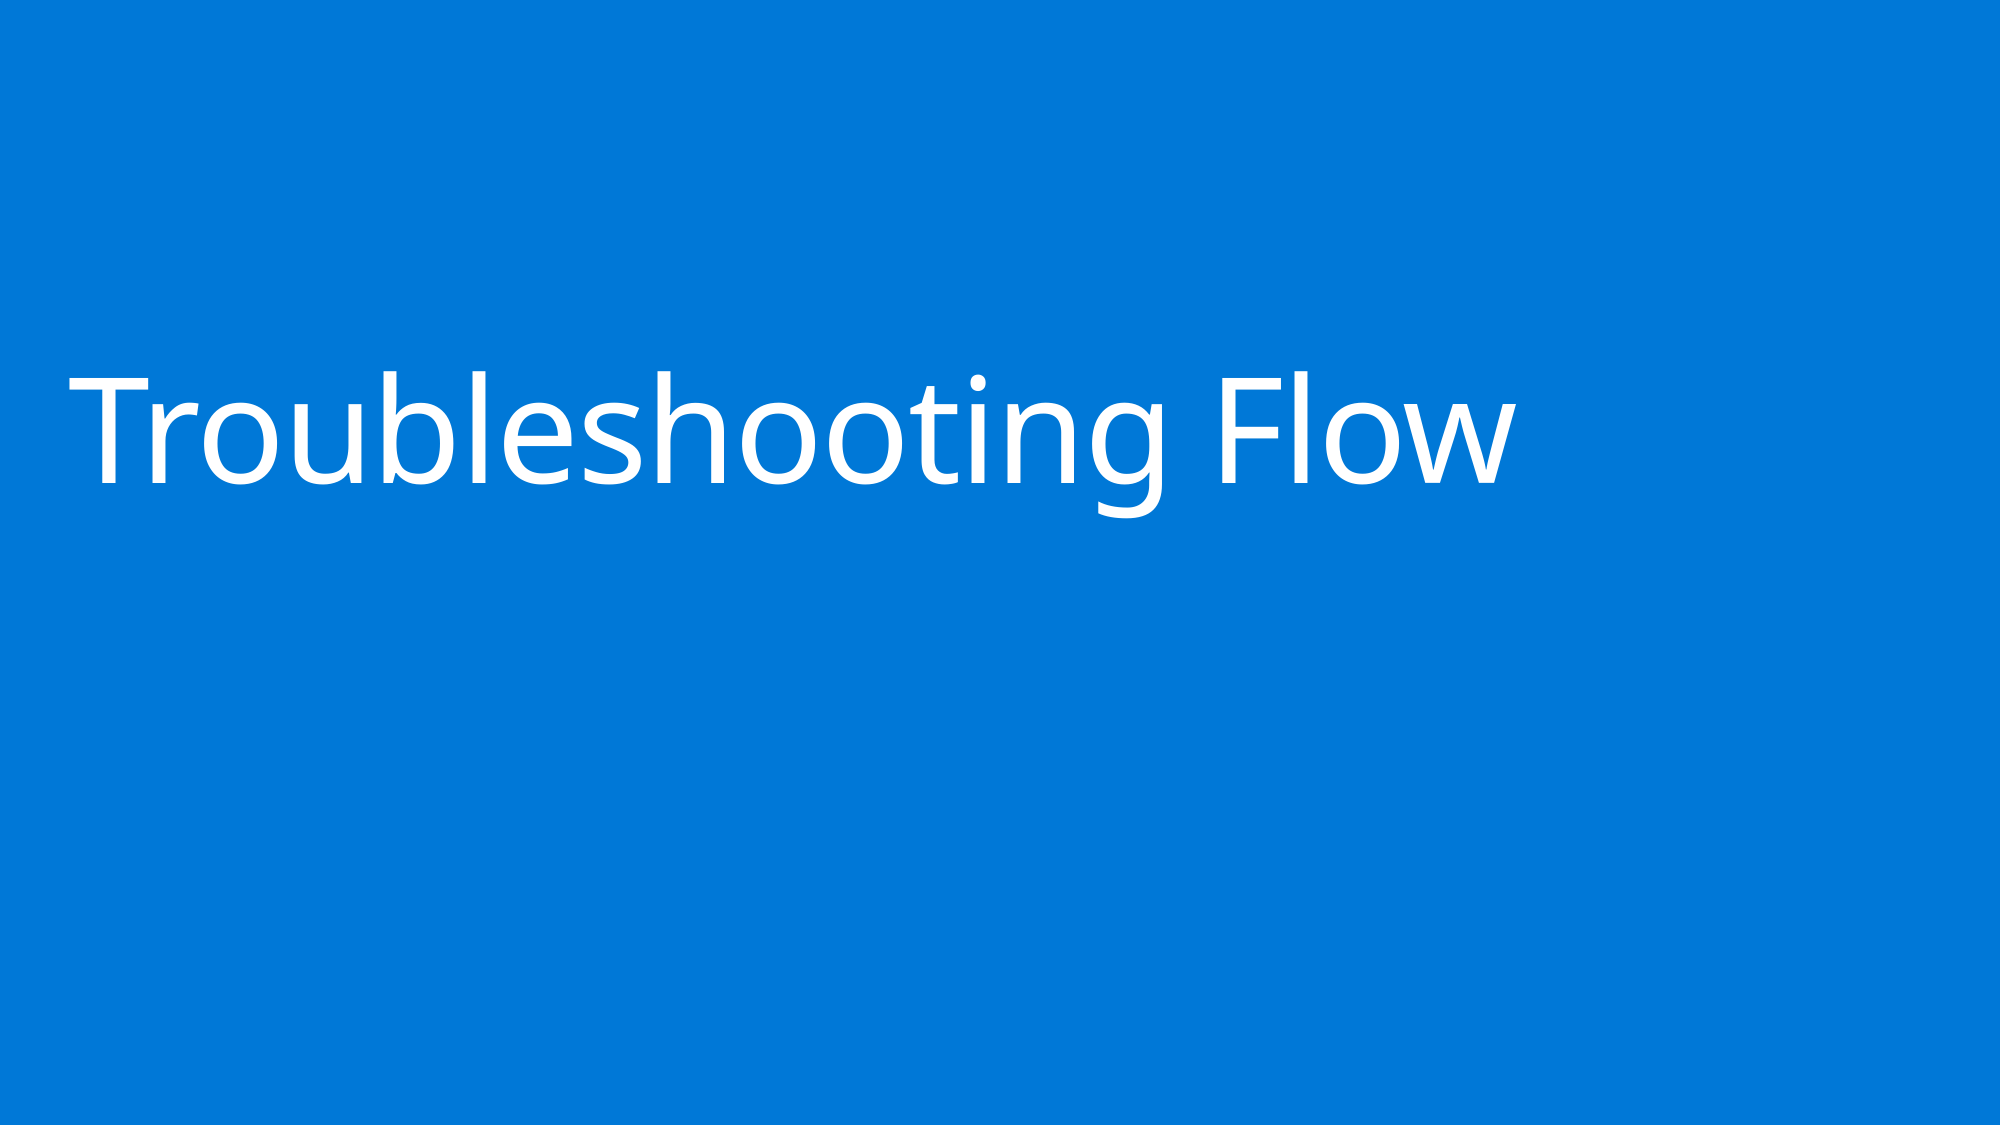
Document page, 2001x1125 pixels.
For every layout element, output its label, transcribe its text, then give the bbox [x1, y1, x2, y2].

title Troubleshooting Flow [44, 341, 1956, 532]
